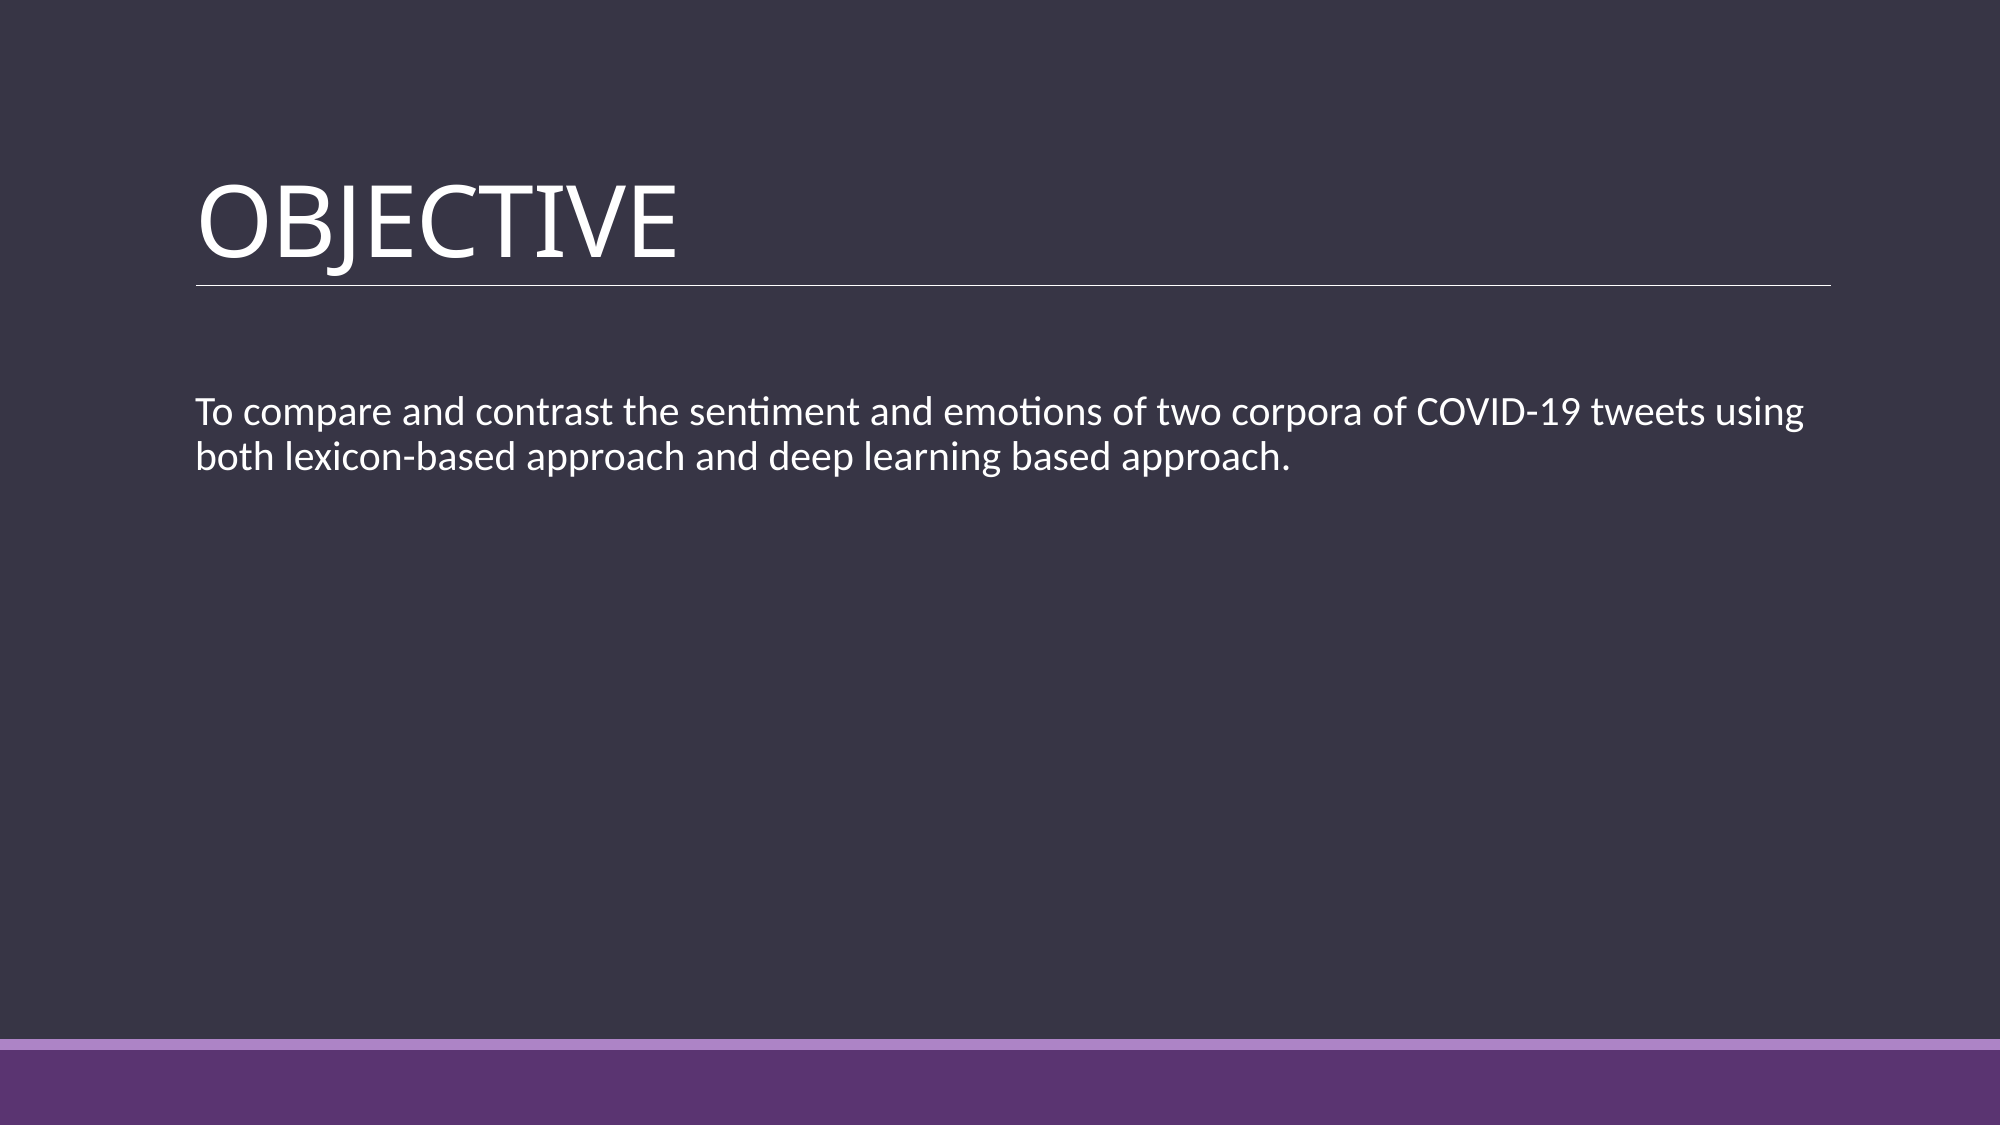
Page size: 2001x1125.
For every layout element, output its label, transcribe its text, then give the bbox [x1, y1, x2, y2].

list To compare and contrast the sentiment and emotions of two corpora of COVID-19 tweets using both lexicon-based approach and deep learning based approach. [180, 302, 1830, 963]
title OBJECTIVE [180, 47, 1830, 285]
